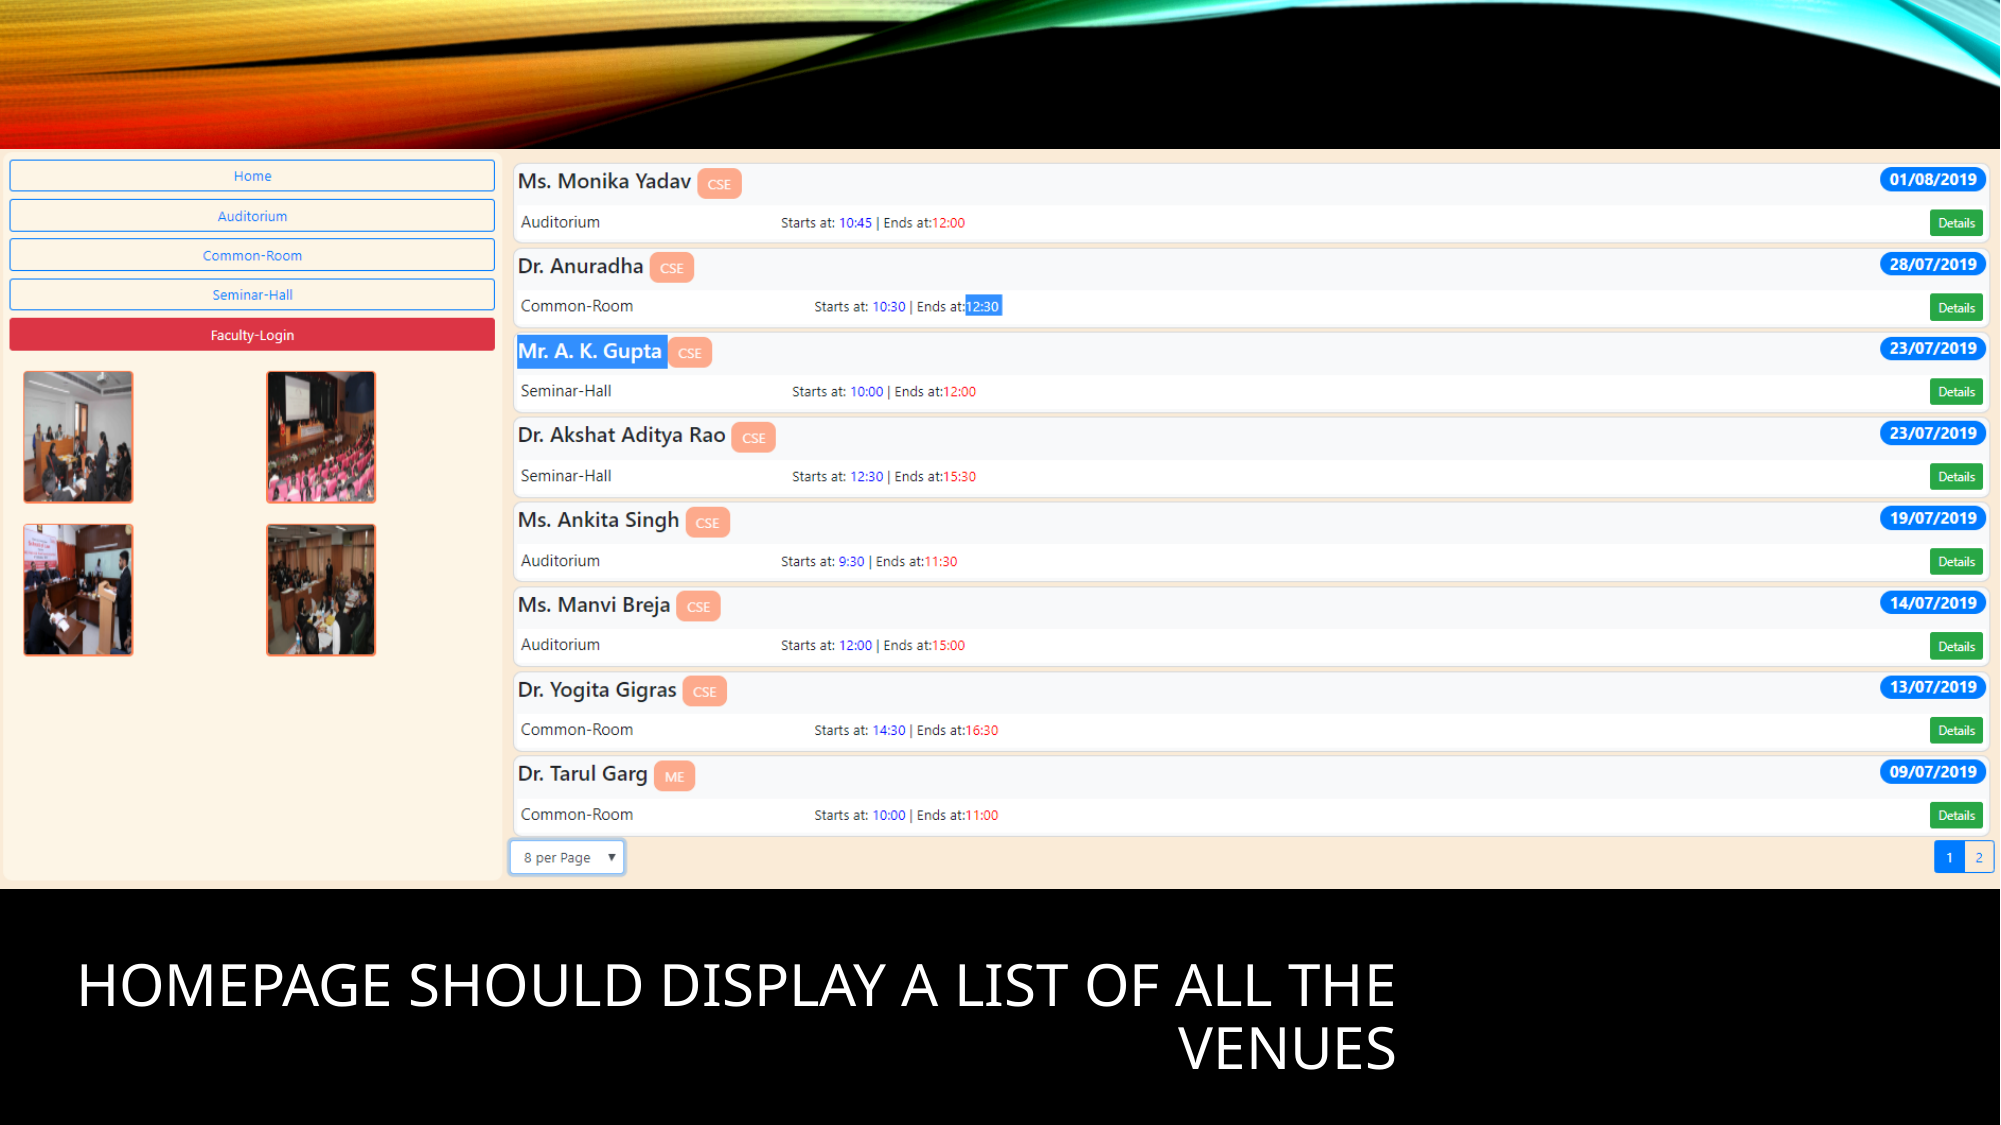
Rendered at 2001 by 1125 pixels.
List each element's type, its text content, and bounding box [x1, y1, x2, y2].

picture [0, 0, 2000, 889]
title Homepage should display a list of all the venues [0, 912, 1413, 1125]
